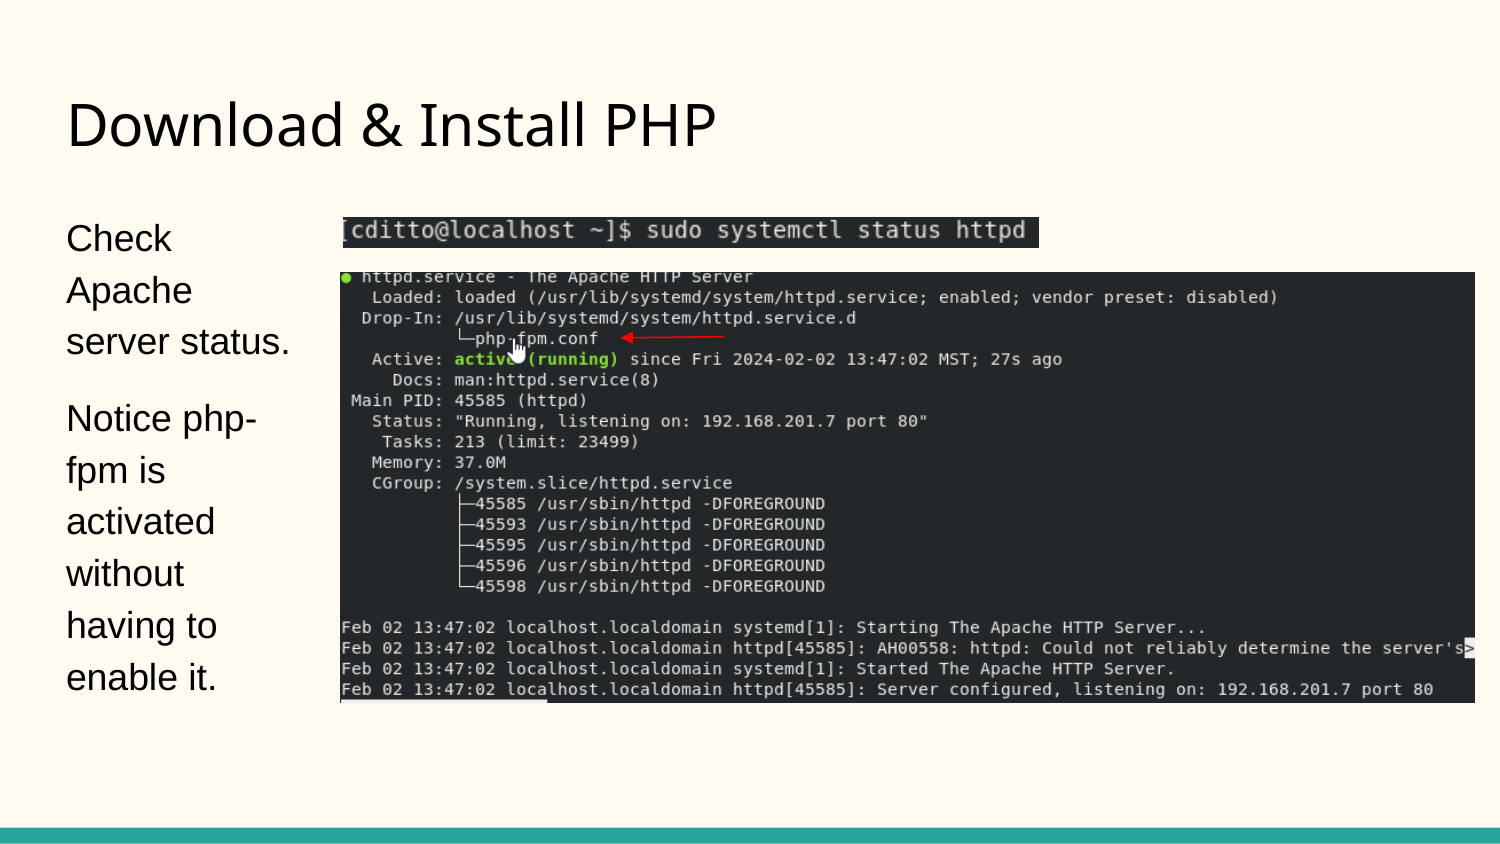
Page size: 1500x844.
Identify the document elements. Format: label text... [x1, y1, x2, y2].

list Check Apache server status. Notice php-fpm is activated without having to enable it. [51, 192, 316, 750]
picture [342, 217, 1039, 248]
title Download & Install PHP [51, 72, 1449, 174]
picture [340, 272, 1476, 703]
